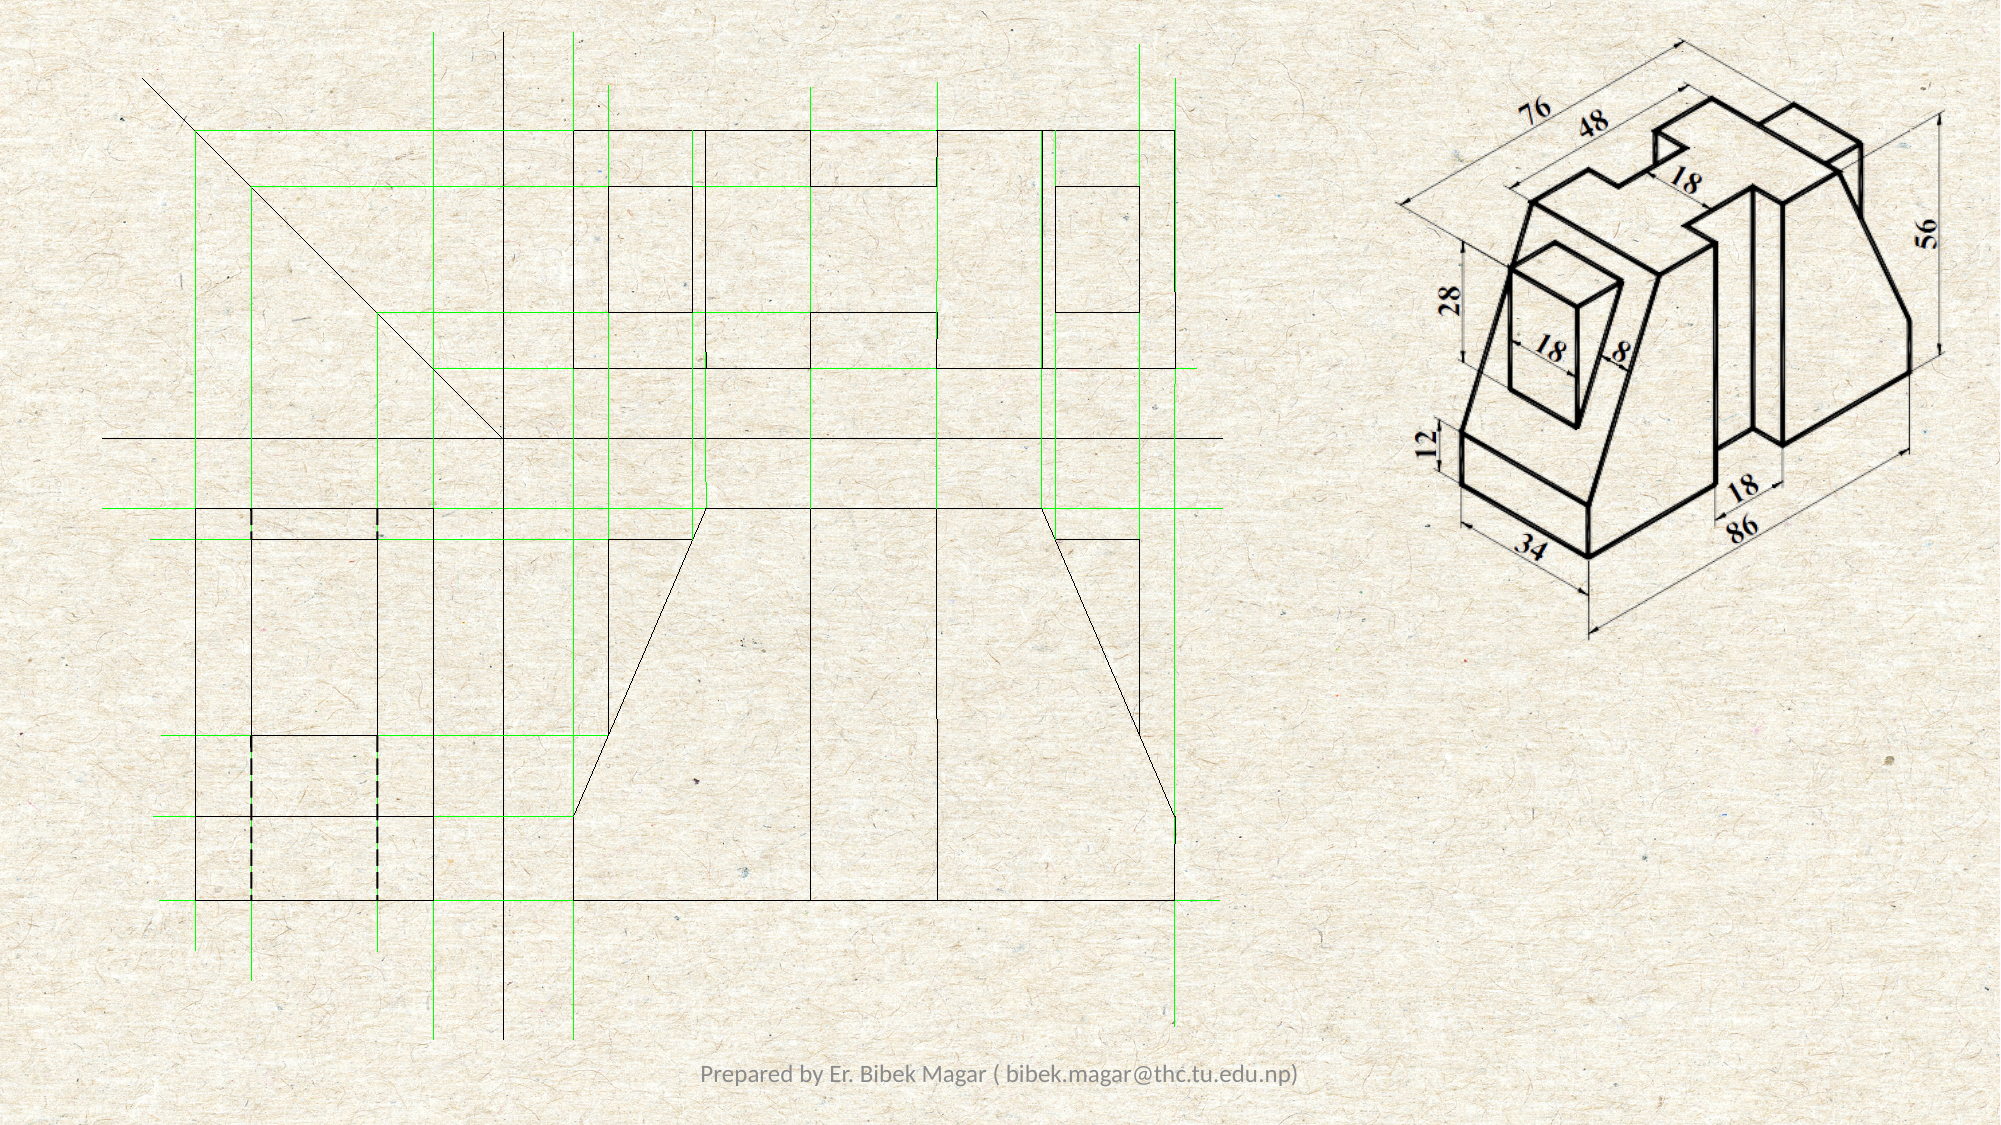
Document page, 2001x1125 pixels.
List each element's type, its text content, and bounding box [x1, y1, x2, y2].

footer Prepared by Er. Bibek Magar ( bibek.magar@thc.tu.edu.np) [662, 1042, 1338, 1103]
picture [0, 0, 2001, 1125]
